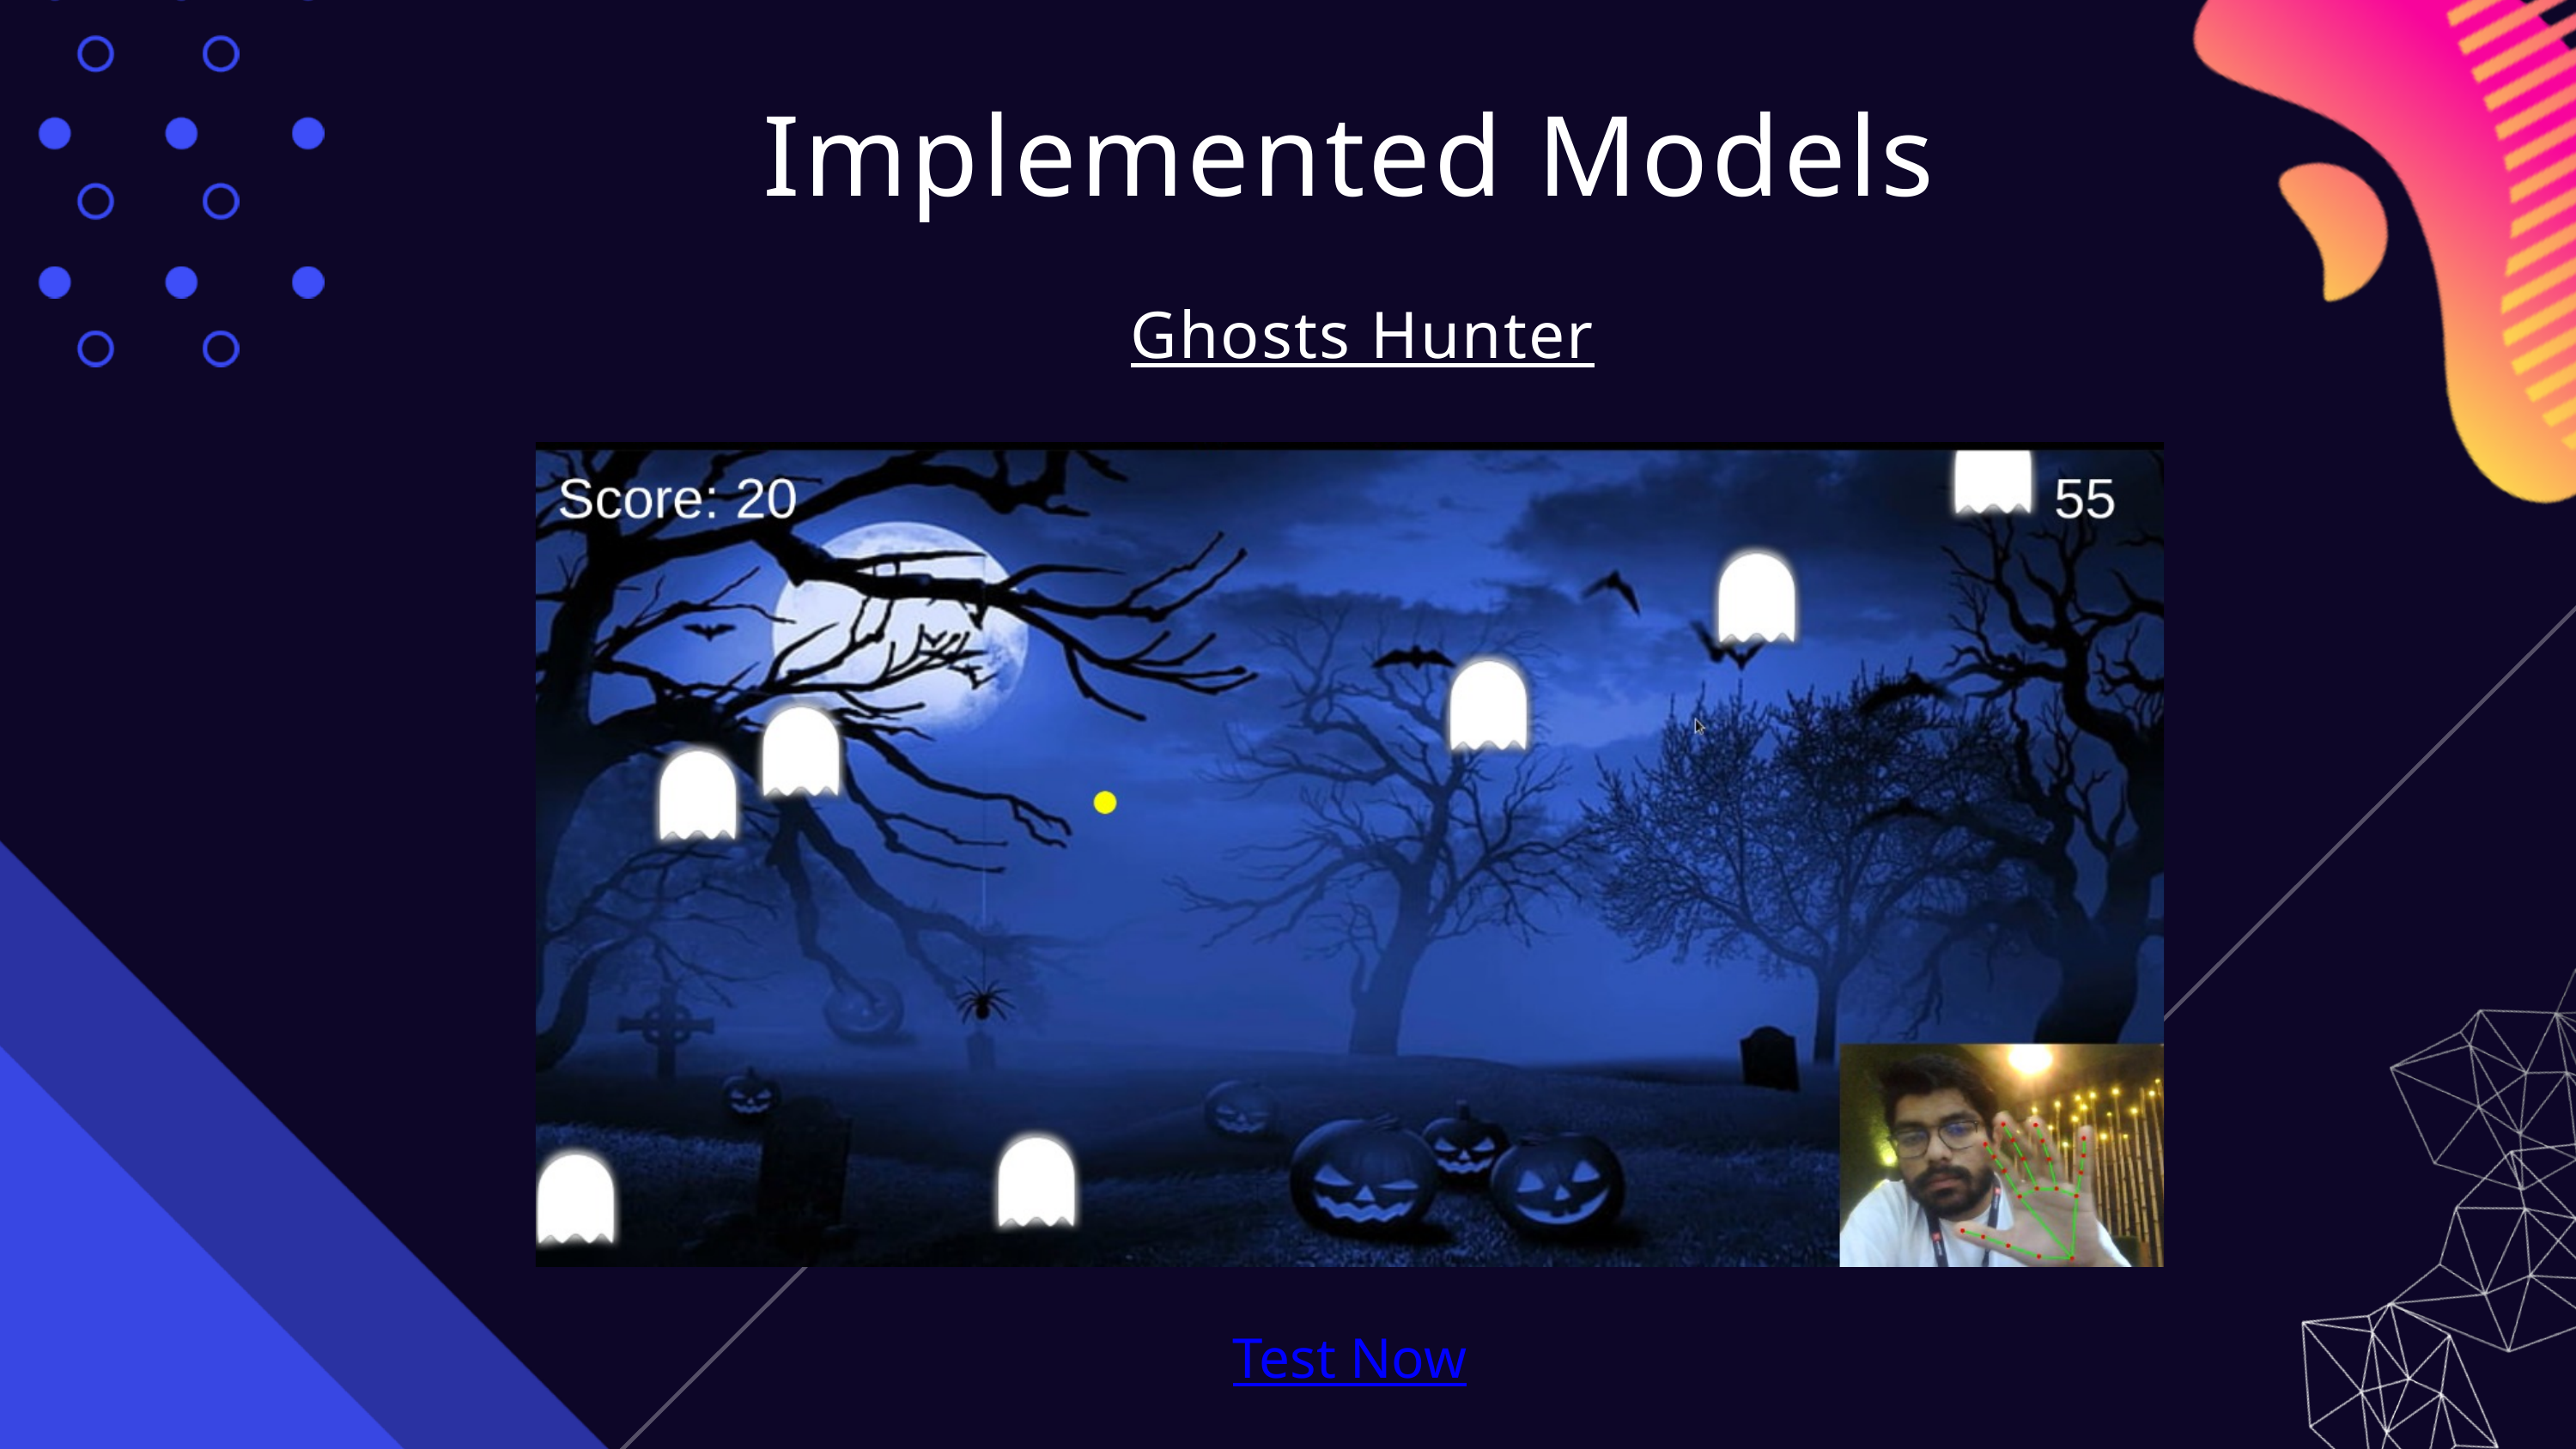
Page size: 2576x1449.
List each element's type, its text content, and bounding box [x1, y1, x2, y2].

picture [2244, 856, 2576, 1449]
text_box Test Now [1230, 1321, 1469, 1398]
picture [0, 0, 325, 368]
text_box Implemented Models [617, 63, 2081, 218]
text_box Ghosts Hunter [630, 281, 2094, 372]
picture [0, 0, 2576, 1449]
